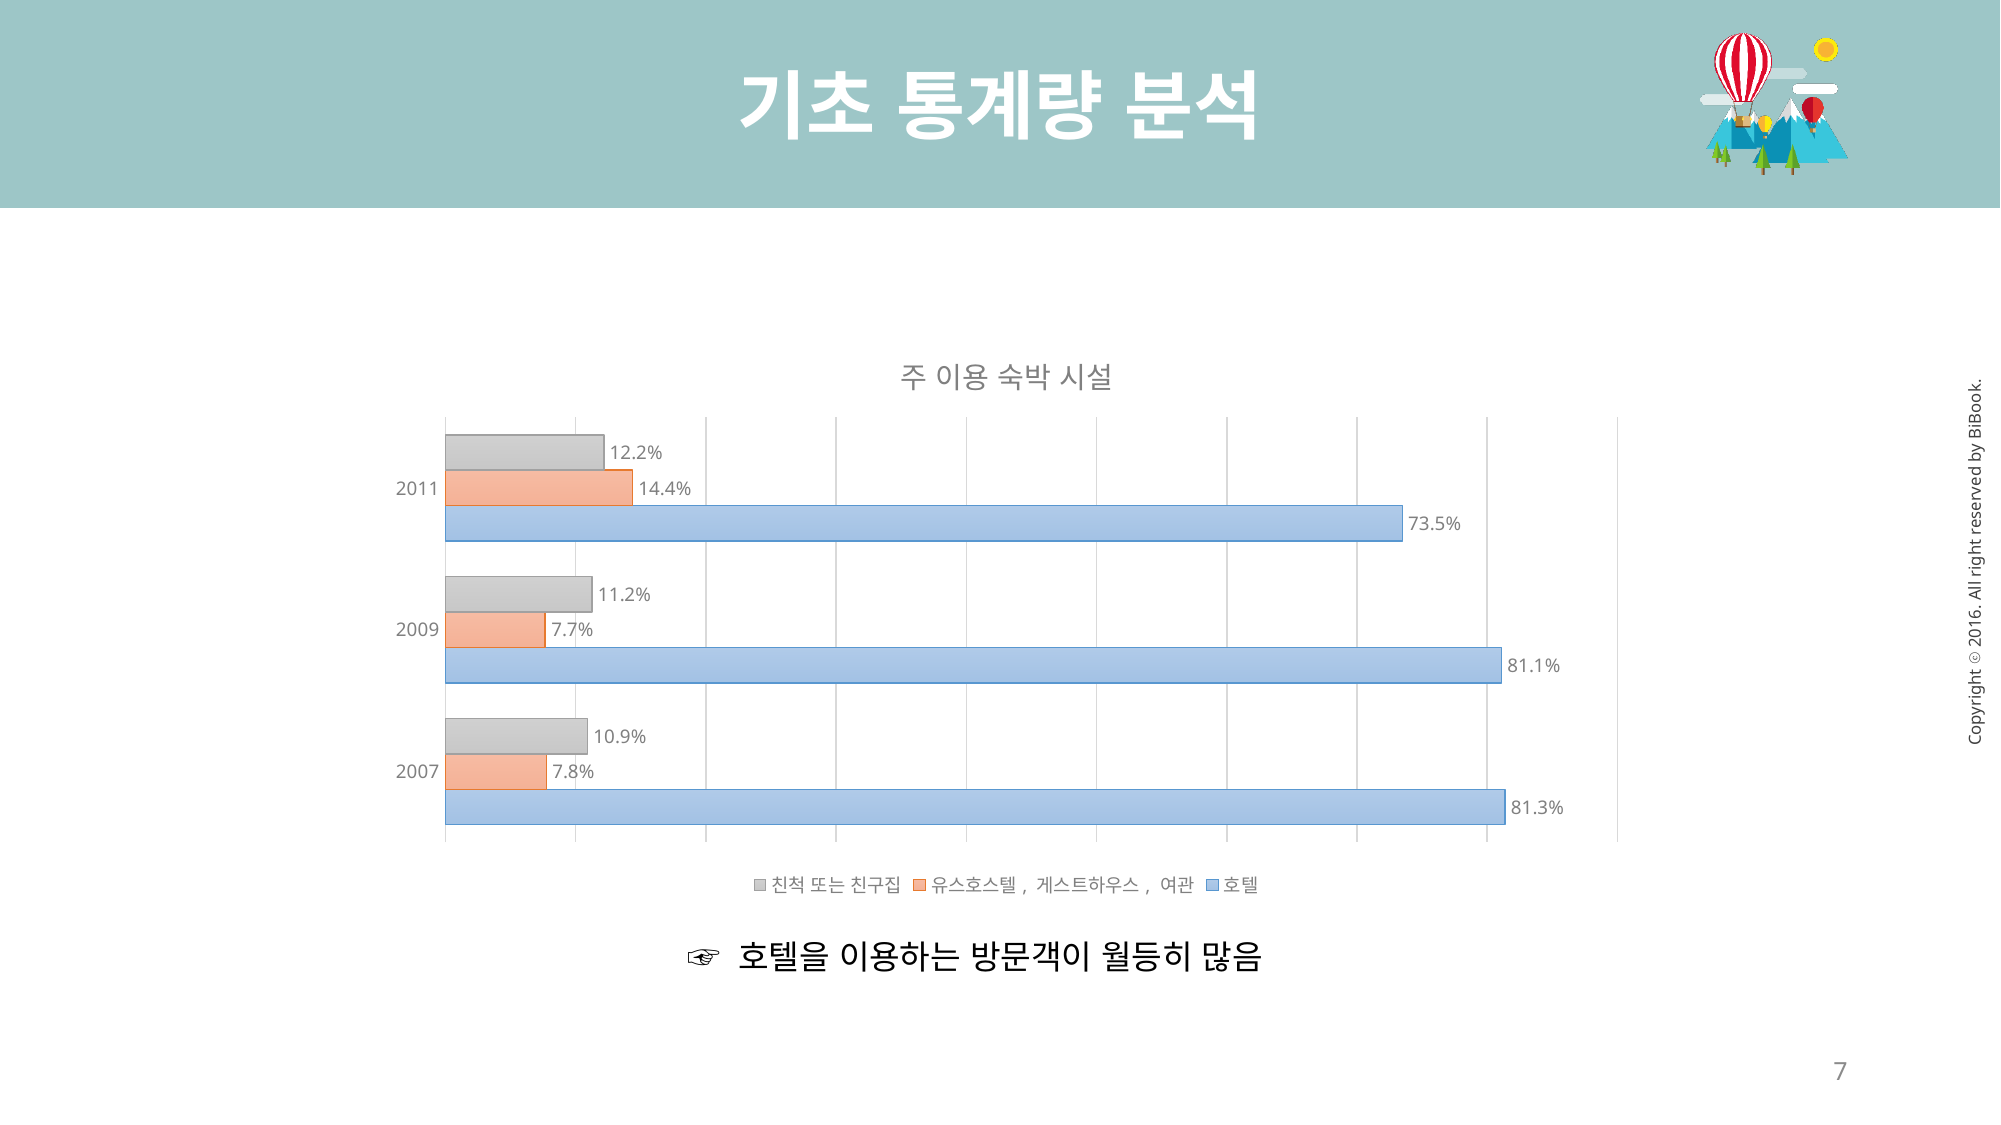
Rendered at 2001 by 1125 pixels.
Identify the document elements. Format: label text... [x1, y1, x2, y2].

text_box Copyright ⓒ 2016. All right reserved by BiBook. [1956, 364, 1992, 761]
slide_number 7 [1412, 1042, 1863, 1103]
chart [370, 326, 1643, 906]
picture [1700, 32, 1848, 175]
text_box 기초 통계량 분석 [0, 0, 2000, 209]
text_box ☞ 호텔을 이용하는 방문객이 월등히 많음 [673, 928, 1279, 984]
